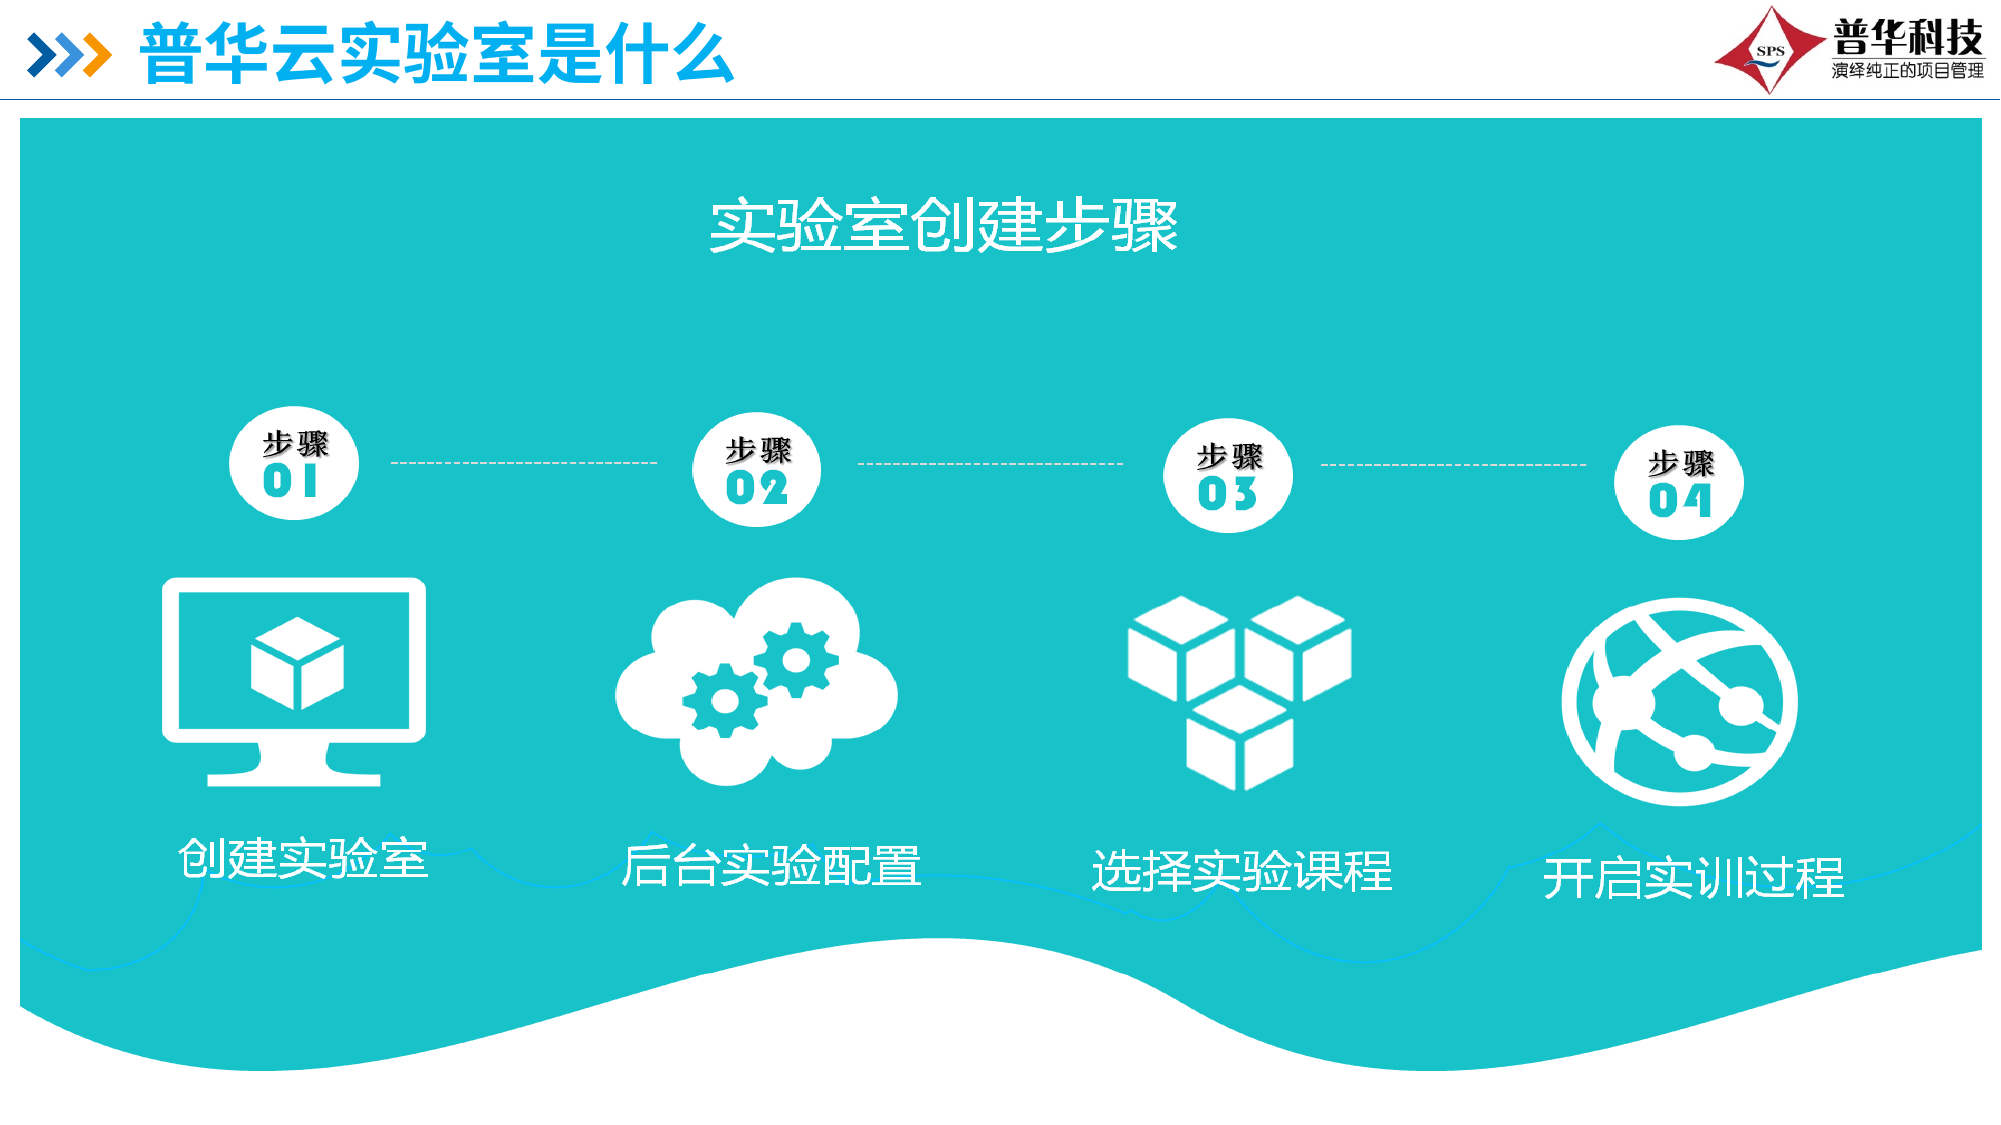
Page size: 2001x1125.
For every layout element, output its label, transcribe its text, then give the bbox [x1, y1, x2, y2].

text_box 普华云实验室是什么 [122, 12, 759, 101]
picture [20, 118, 1982, 1096]
picture [1703, 4, 1999, 95]
